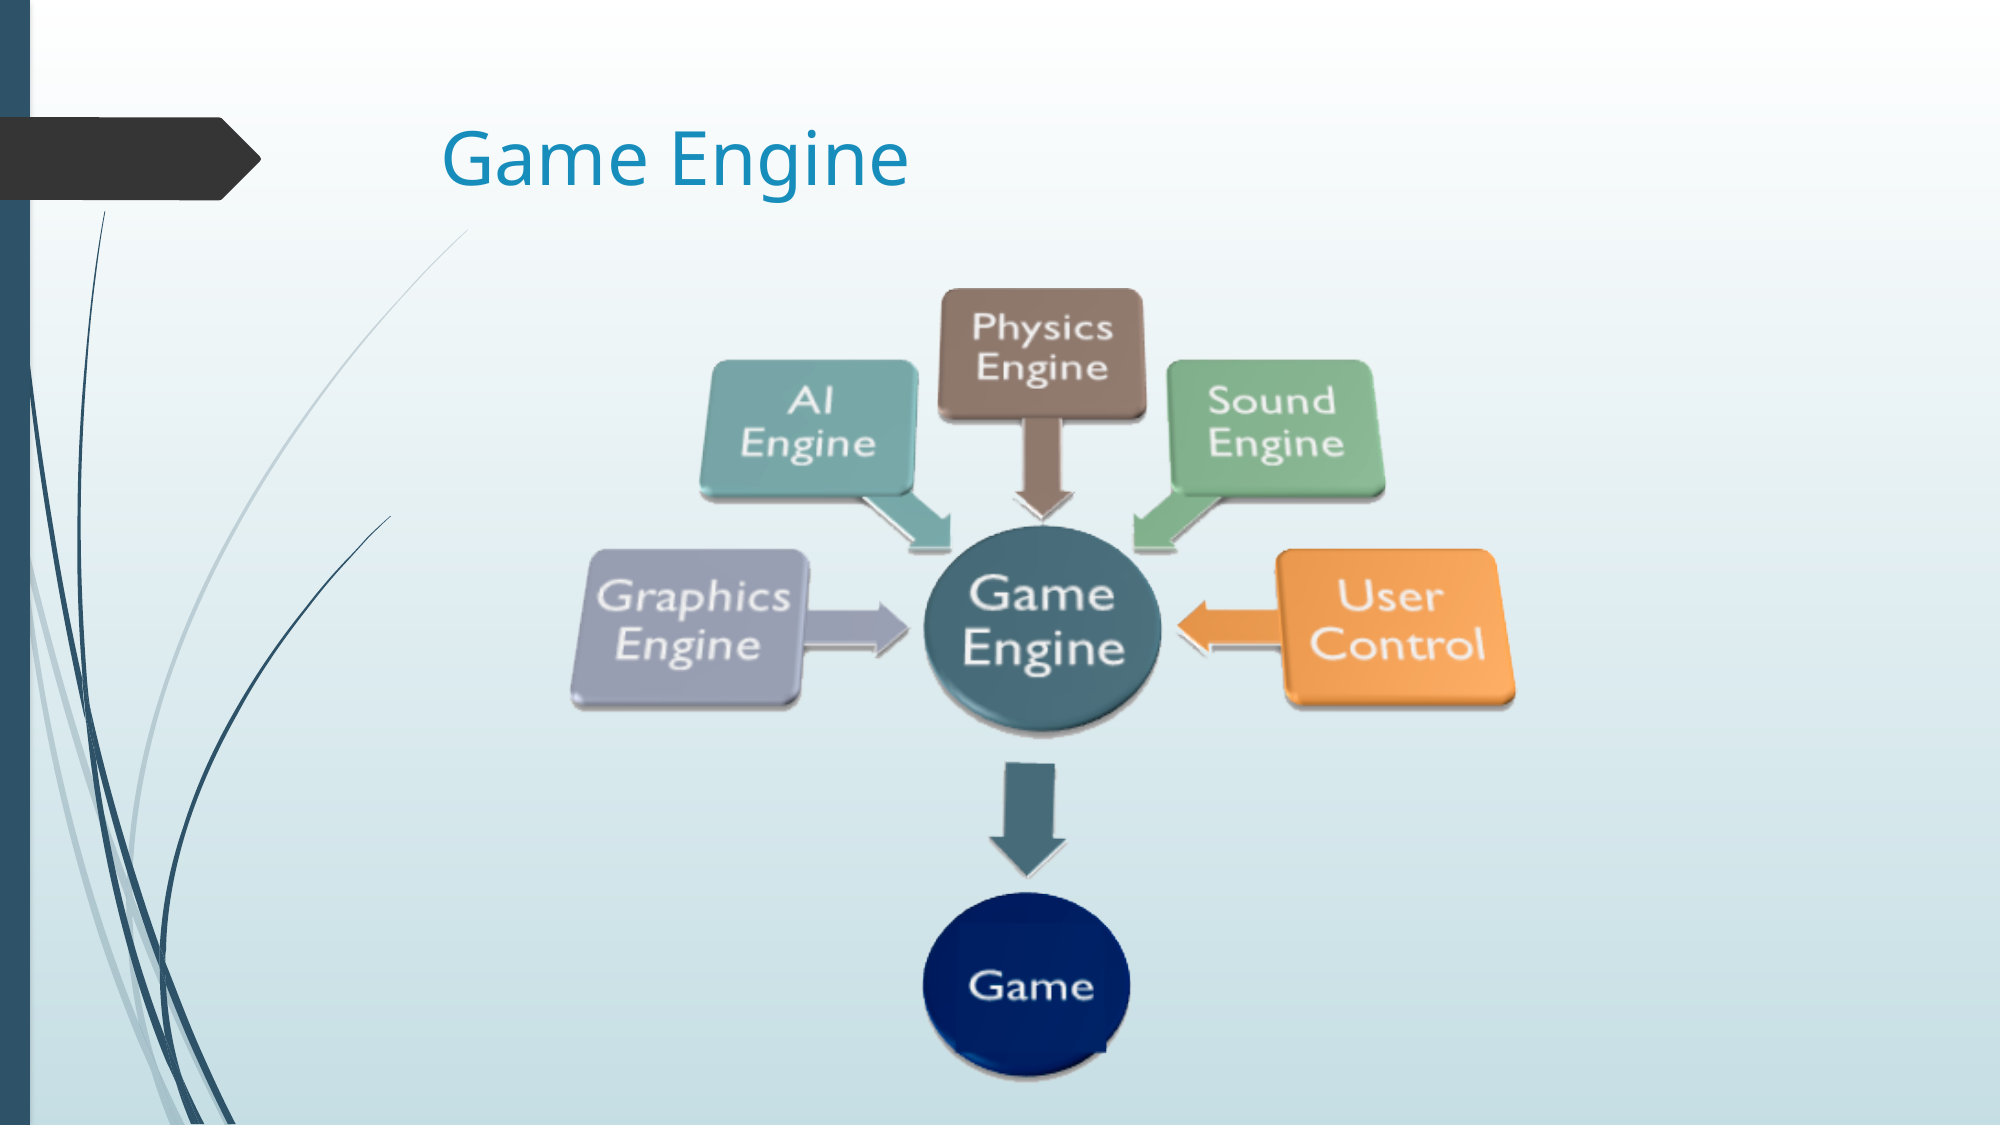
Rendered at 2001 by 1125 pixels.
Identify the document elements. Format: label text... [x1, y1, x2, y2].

title Game Engine [425, 102, 1888, 313]
picture [569, 288, 1518, 1085]
